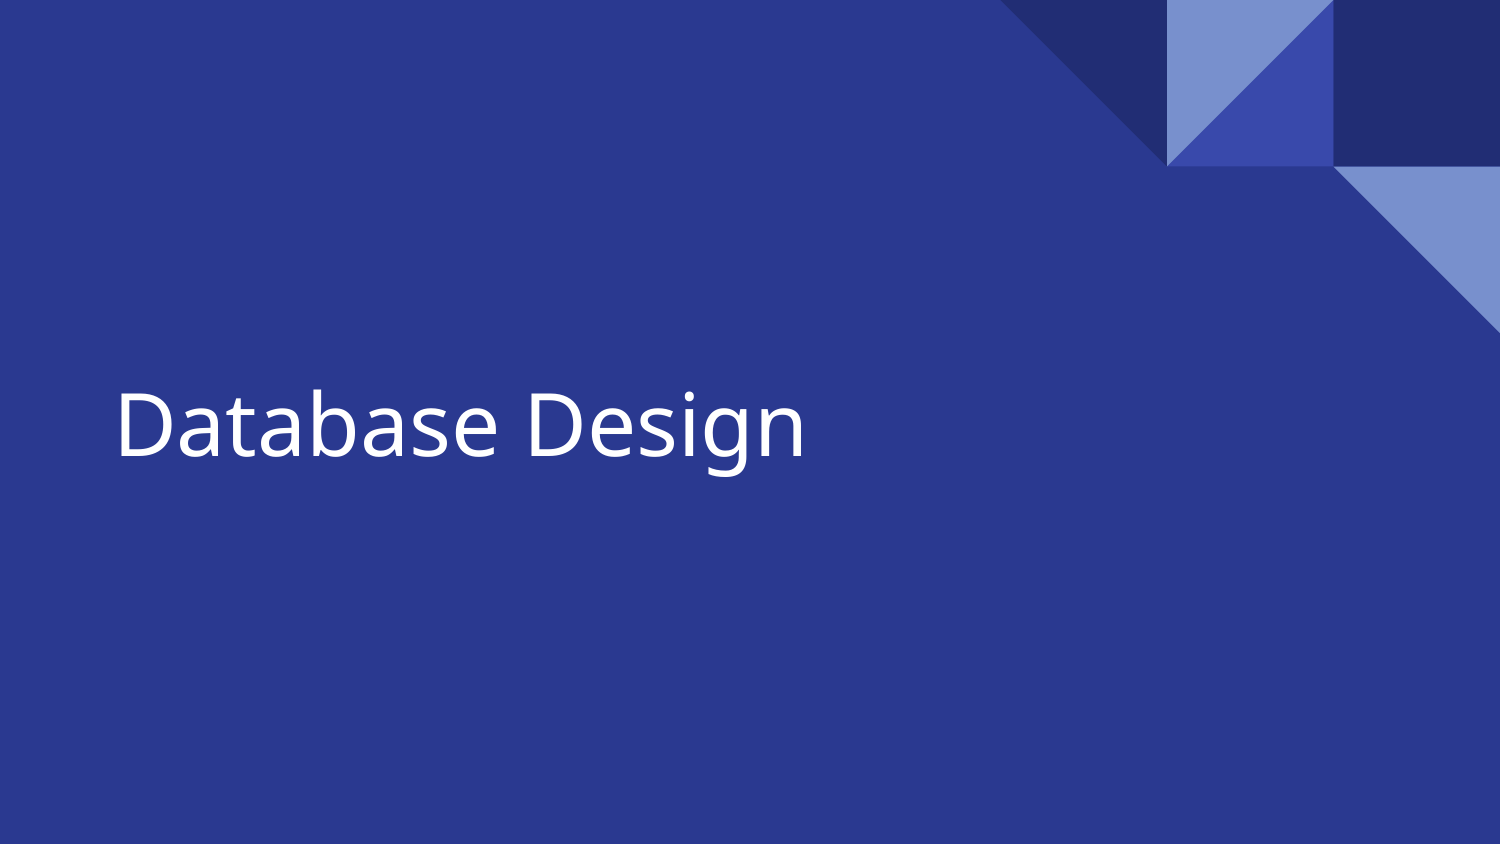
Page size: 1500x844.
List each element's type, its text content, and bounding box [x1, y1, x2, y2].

title Database Design [98, 353, 1447, 491]
